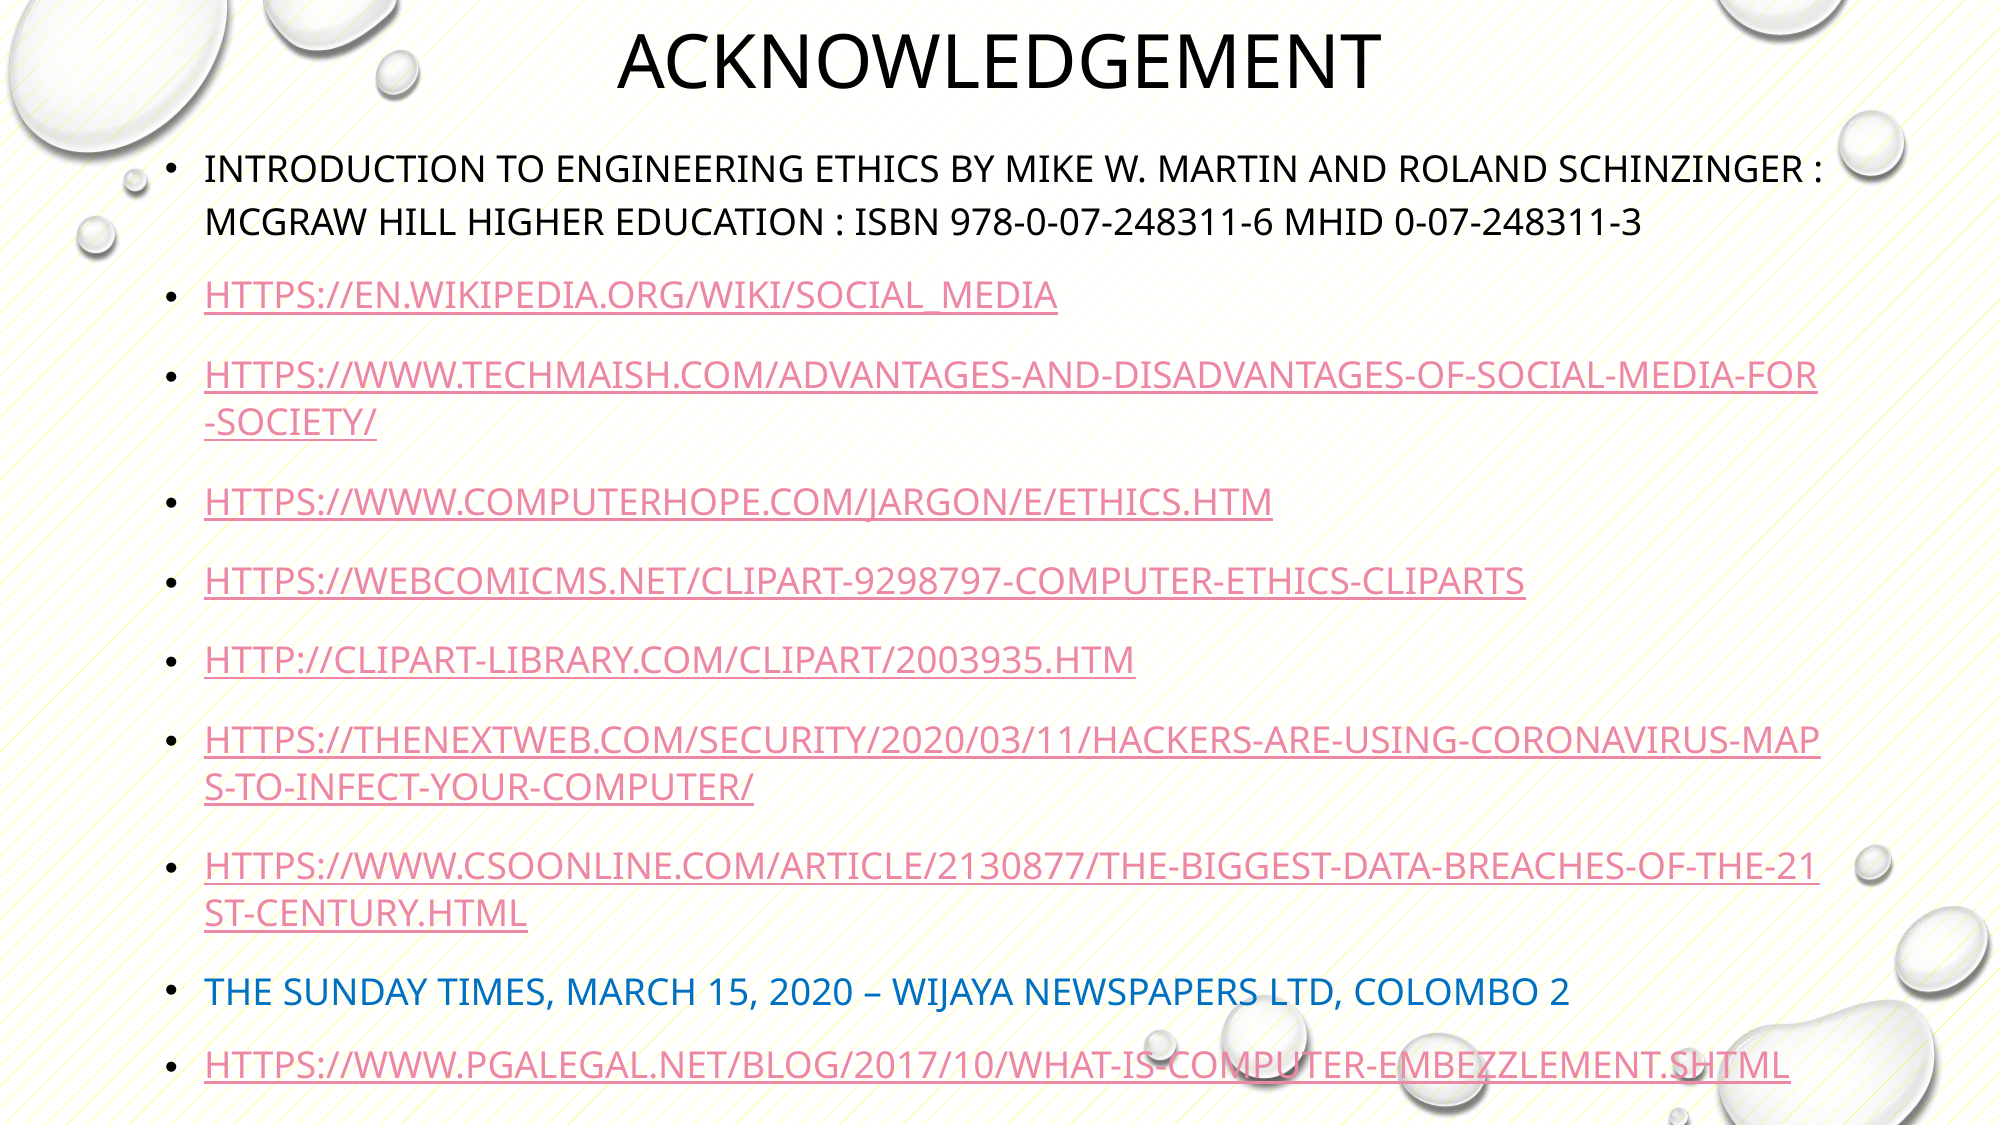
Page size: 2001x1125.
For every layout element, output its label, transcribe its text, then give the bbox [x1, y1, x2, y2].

title acknowledgement [149, 0, 1850, 128]
picture [0, 0, 149, 1125]
picture [1850, 0, 2000, 1125]
list Introduction to Engineering Ethics by Mike W. Martin and Roland Schinzinger : McGraw Hill Higher Education : ISBN 978-0-07-248311-6 MHID 0-07-248311-3 https://en.wikipedia.org/wiki/Social_media https://www.techmaish.com/advantages-and-disadvantages-of-social-media-for-society/ https://www.computerhope.com/jargon/e/ethics.htm https://webcomicms.net/clipart-9298797-computer-ethics-cliparts http://clipart-library.com/clipart/2003935.htm https://thenextweb.com/security/2020/03/11/hackers-are-using-coronavirus-maps-to-infect-your-computer/ https://www.csoonline.com/article/2130877/the-biggest-data-breaches-of-the-21st-century.html The Sunday times, March 15, 2020 – wijaya newspapers ltd, Colombo 2 https://www.pgalegal.net/blog/2017/10/what-is-computer-embezzlement.shtml https://www.investopedia.com/terms/e/embezzlement.asp https://egrove.olemiss.edu/cgi/viewcontent.cgi?article=1184&context=dl_hs [149, 128, 1850, 1125]
